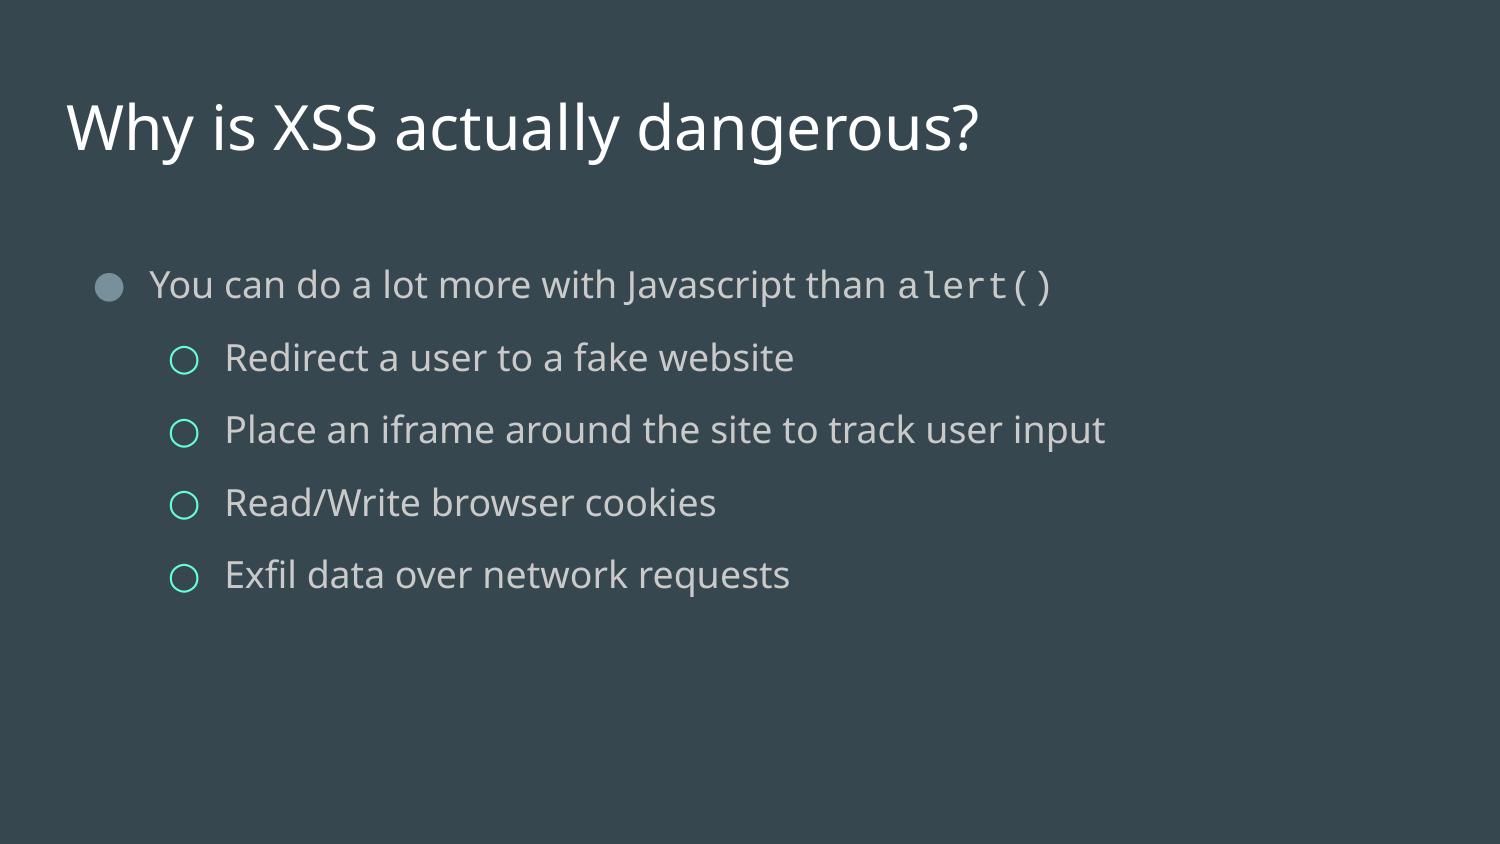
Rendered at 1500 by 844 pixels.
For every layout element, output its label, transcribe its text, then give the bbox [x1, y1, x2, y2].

title Why is XSS actually dangerous? [51, 72, 1449, 167]
list You can do a lot more with Javascript than alert() Redirect a user to a fake website Place an iframe around the site to track user input Read/Write browser cookies Exfil data over network requests [59, 239, 1457, 670]
